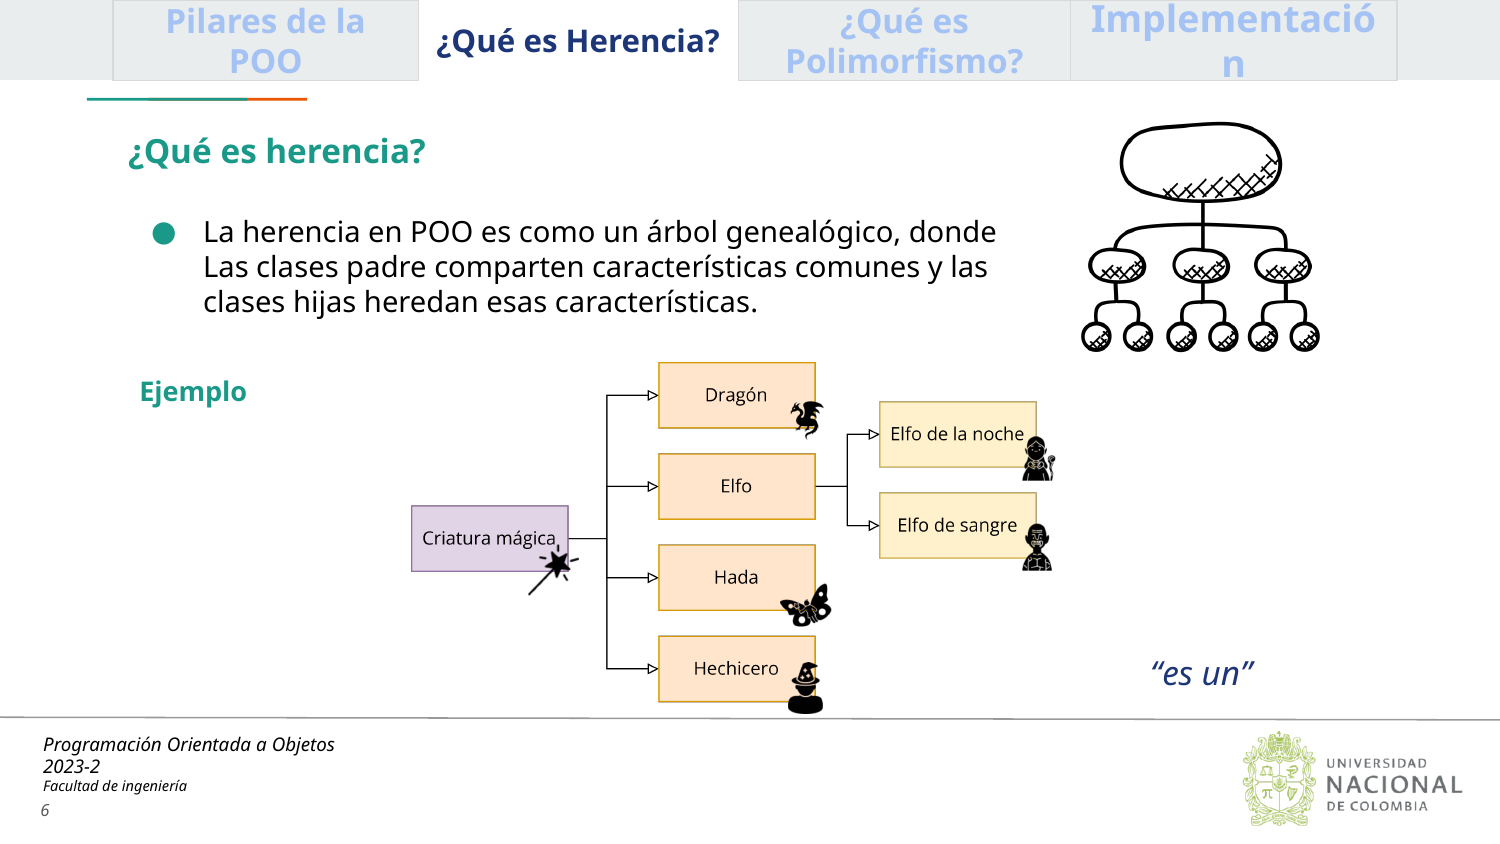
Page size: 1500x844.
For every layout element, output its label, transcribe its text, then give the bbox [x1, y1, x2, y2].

text_box ¿Qué es Polimorfismo? [738, 0, 1070, 81]
text_box ¿Qué es herencia? [113, 114, 456, 185]
text_box Implementación [1070, 0, 1398, 81]
text_box La herencia en POO es como un árbol genealógico, donde Las clases padre comparten características comunes y las clases hijas heredan esas características. [113, 198, 1014, 334]
text_box ¿Qué es Herencia? [419, 0, 738, 81]
picture [1077, 114, 1325, 364]
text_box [124, 359, 1056, 715]
text_box Pilares de la POO [113, 0, 419, 81]
picture [1239, 727, 1466, 829]
slide_number ‹#› [25, 779, 116, 844]
text_box “es un” [1109, 637, 1294, 702]
